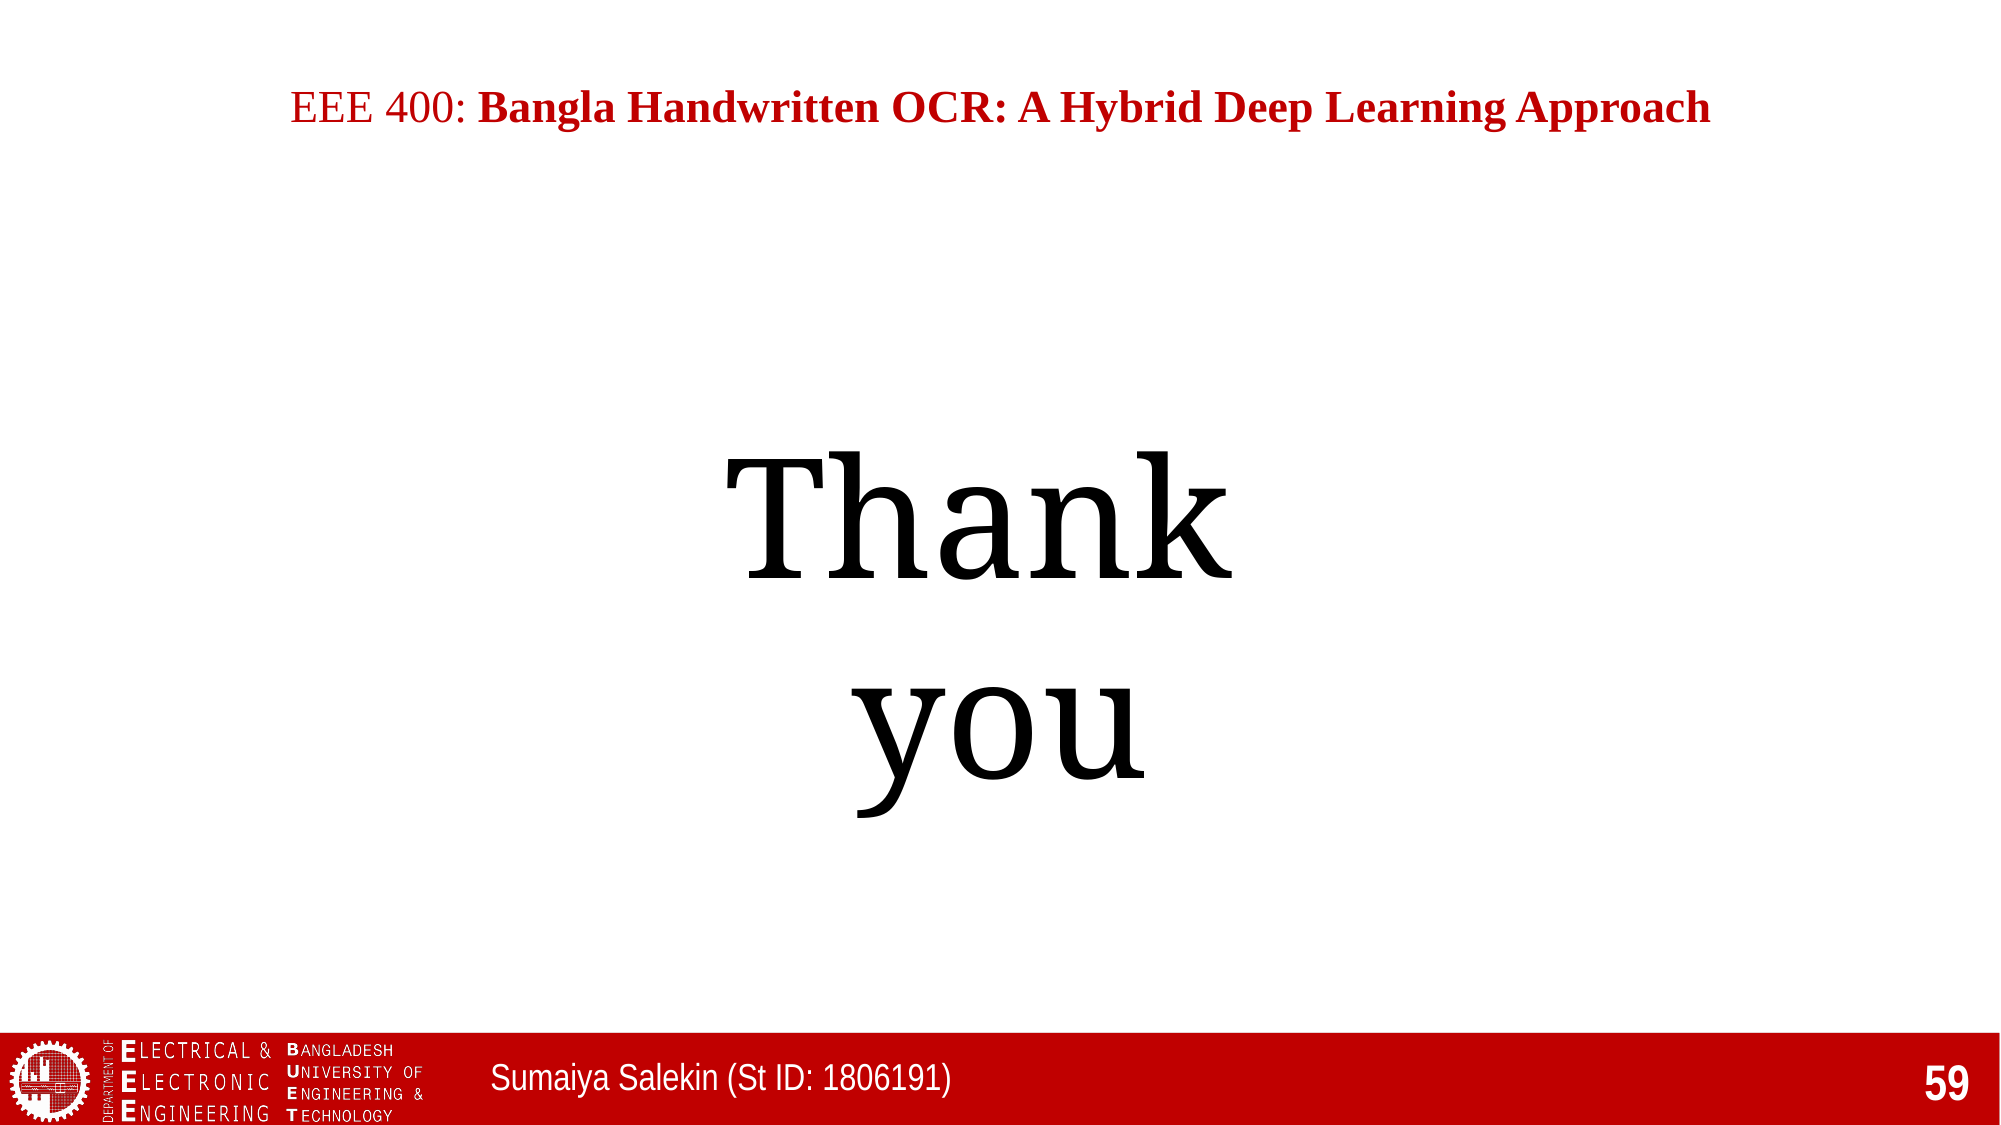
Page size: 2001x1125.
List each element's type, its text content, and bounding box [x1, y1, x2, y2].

picture [8, 1039, 437, 1123]
title EEE 400: Bangla Handwritten OCR: A Hybrid Deep Learning Approach [54, 75, 1949, 195]
slide_number 59 [1874, 1049, 1985, 1119]
slide_number Sumaiya Salekin (St ID: 1806191) [475, 1045, 564, 1119]
list Thank you [564, 404, 1435, 1125]
